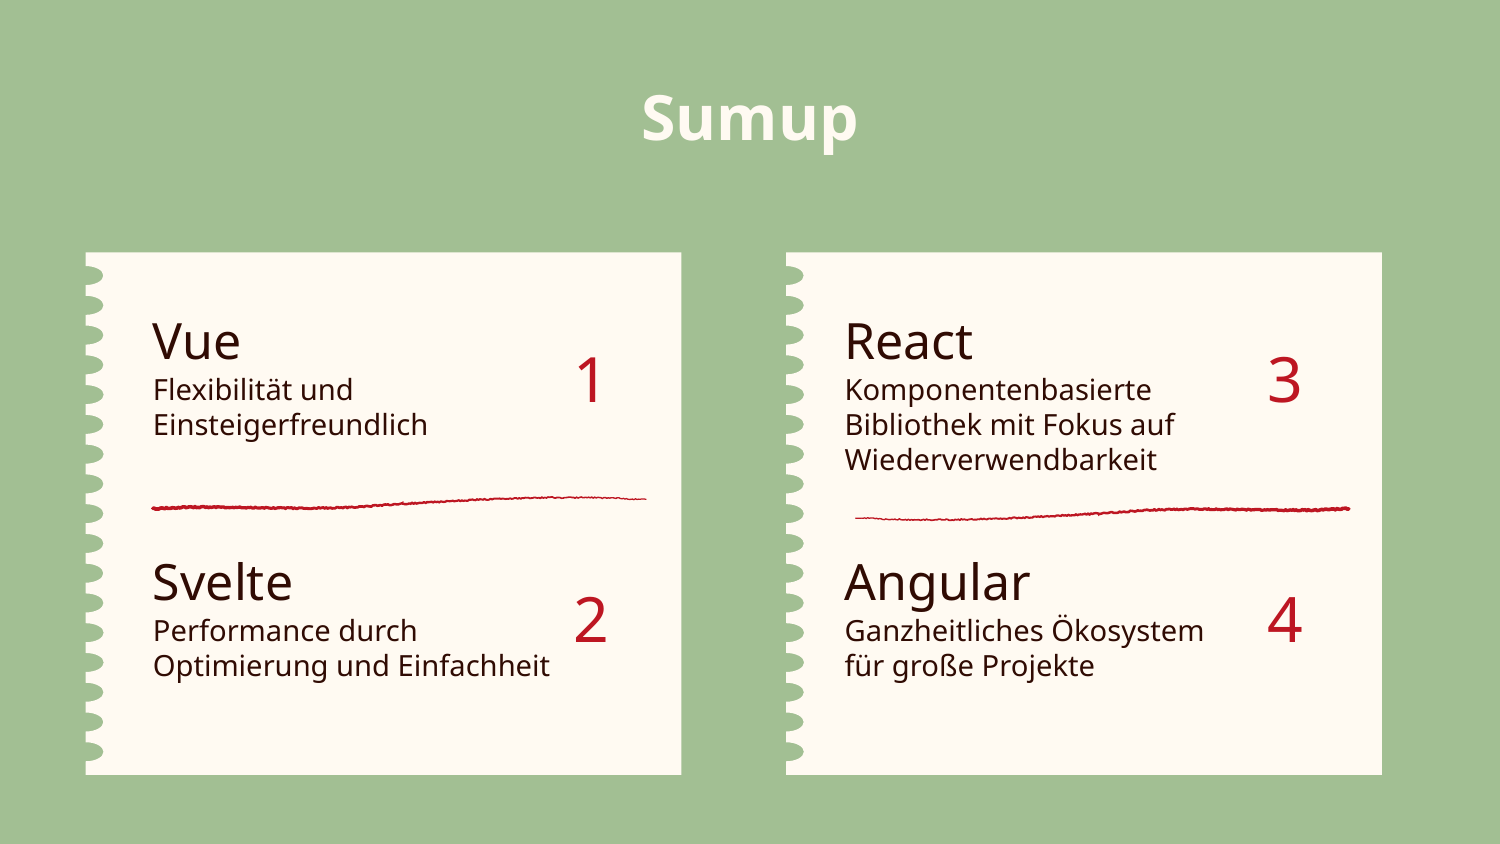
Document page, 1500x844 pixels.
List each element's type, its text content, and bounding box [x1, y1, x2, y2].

title 3 [1207, 329, 1364, 425]
title Sumup [129, 62, 1371, 167]
subtitle Vue [137, 309, 573, 385]
subtitle Komponentenbasierte Bibliothek mit Fokus auf Wiederverwendbarkeit [829, 385, 1265, 479]
text_box [855, 506, 1351, 522]
subtitle Svelte [137, 550, 573, 626]
text_box [151, 496, 647, 511]
title 2 [513, 570, 670, 665]
text_box [85, 252, 682, 775]
subtitle Ganzheitliches Ökosystem für große Projekte [829, 626, 1265, 720]
text_box [786, 252, 1382, 775]
title 1 [573, 329, 670, 425]
subtitle Performance durch Optimierung und Einfachheit [137, 626, 573, 720]
subtitle React [829, 309, 1265, 385]
subtitle Flexibilität und Einsteigerfreundlich [137, 385, 573, 479]
title 4 [1207, 570, 1364, 665]
subtitle Angular [829, 550, 1265, 626]
